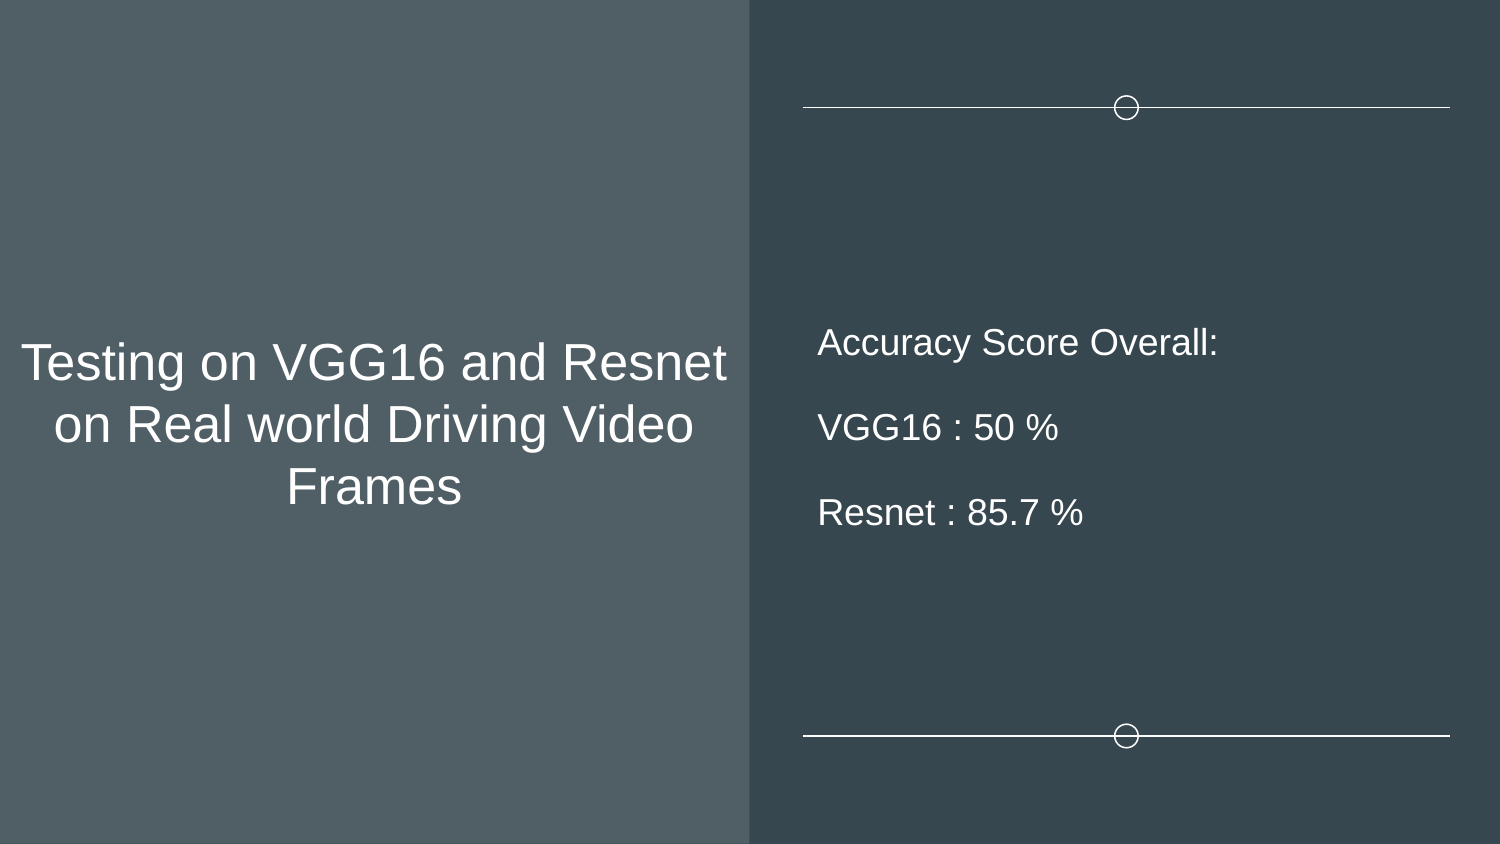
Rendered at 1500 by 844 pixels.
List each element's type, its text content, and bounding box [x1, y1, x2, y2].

list Accuracy Score Overall: VGG16 : 50 % Resnet : 85.7 % [802, 175, 1450, 669]
title Testing on VGG16 and Resnet on Real world Driving Video Frames [0, 175, 749, 669]
